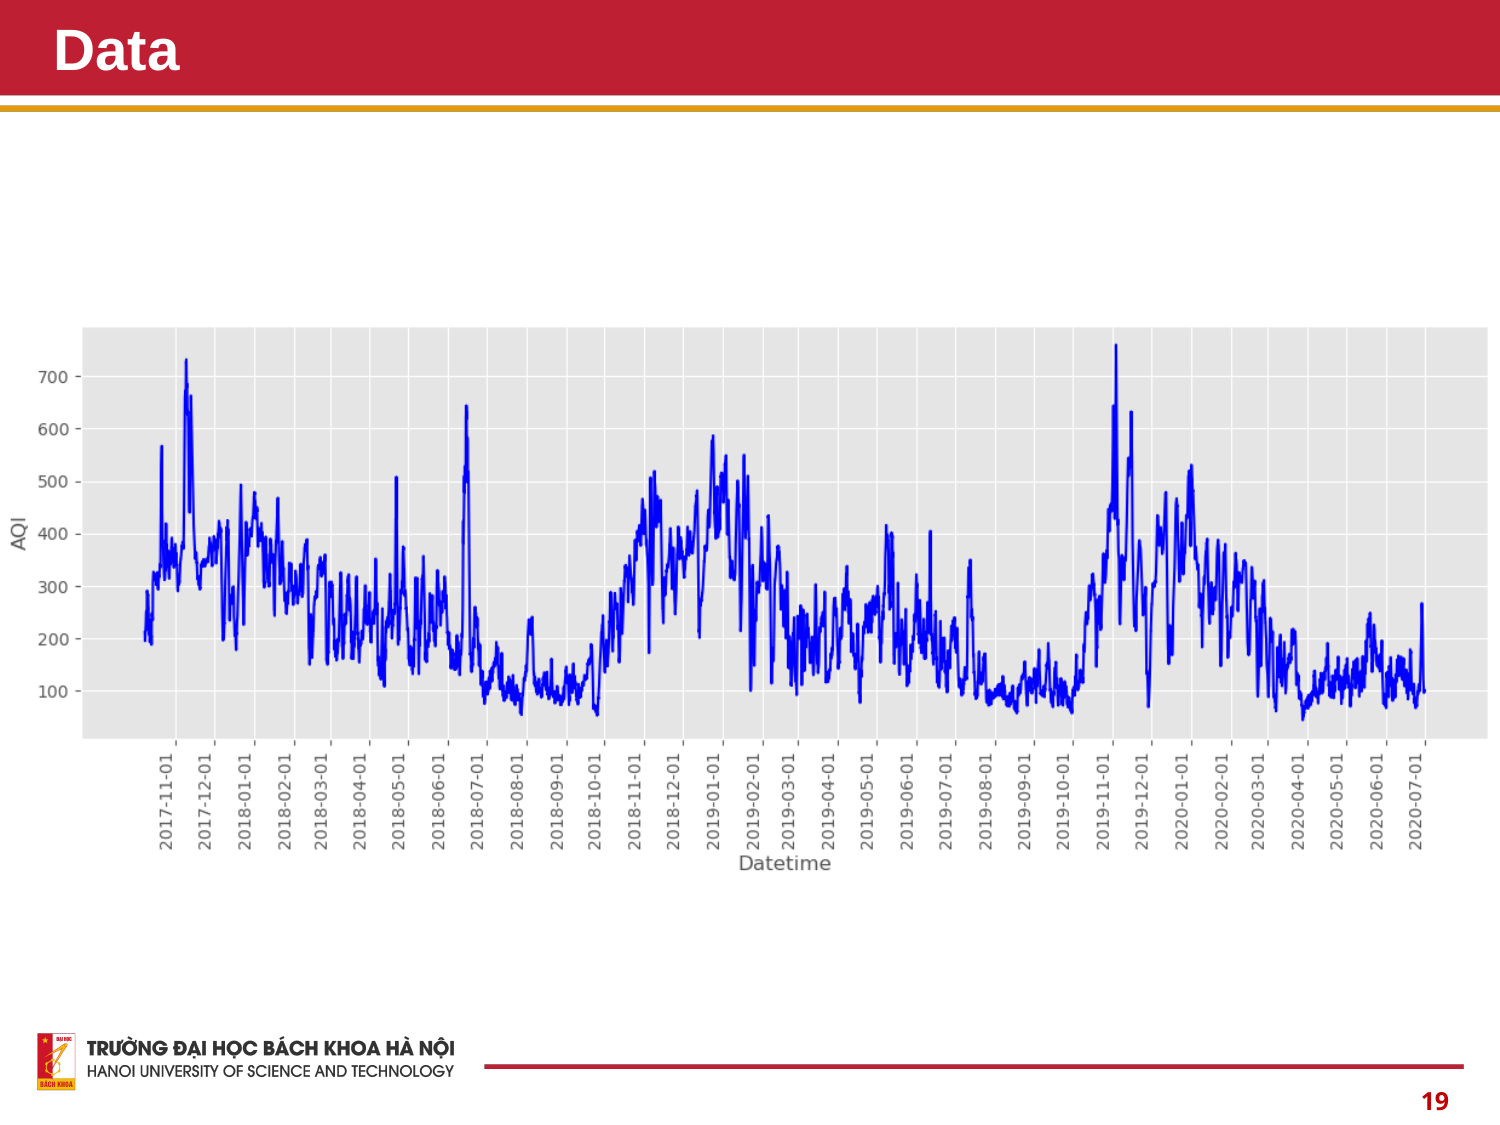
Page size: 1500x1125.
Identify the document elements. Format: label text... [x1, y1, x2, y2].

title Data [38, 12, 1462, 87]
slide_number 19 [1126, 1078, 1464, 1125]
picture [0, 0, 1500, 1125]
